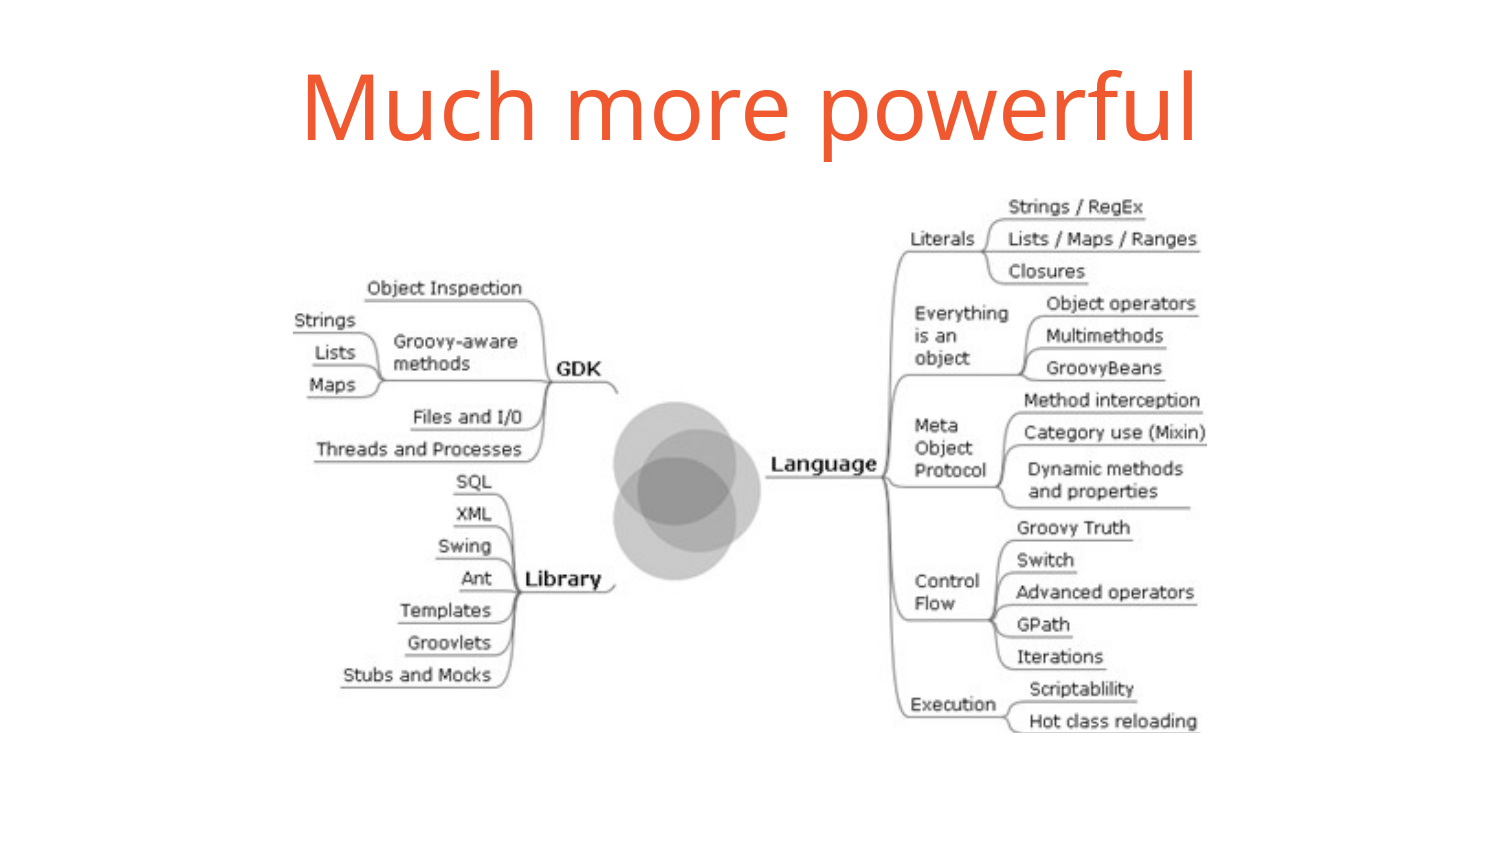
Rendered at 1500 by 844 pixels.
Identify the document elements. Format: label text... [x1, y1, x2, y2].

title Much more powerful [75, 33, 1425, 175]
picture [292, 198, 1208, 733]
